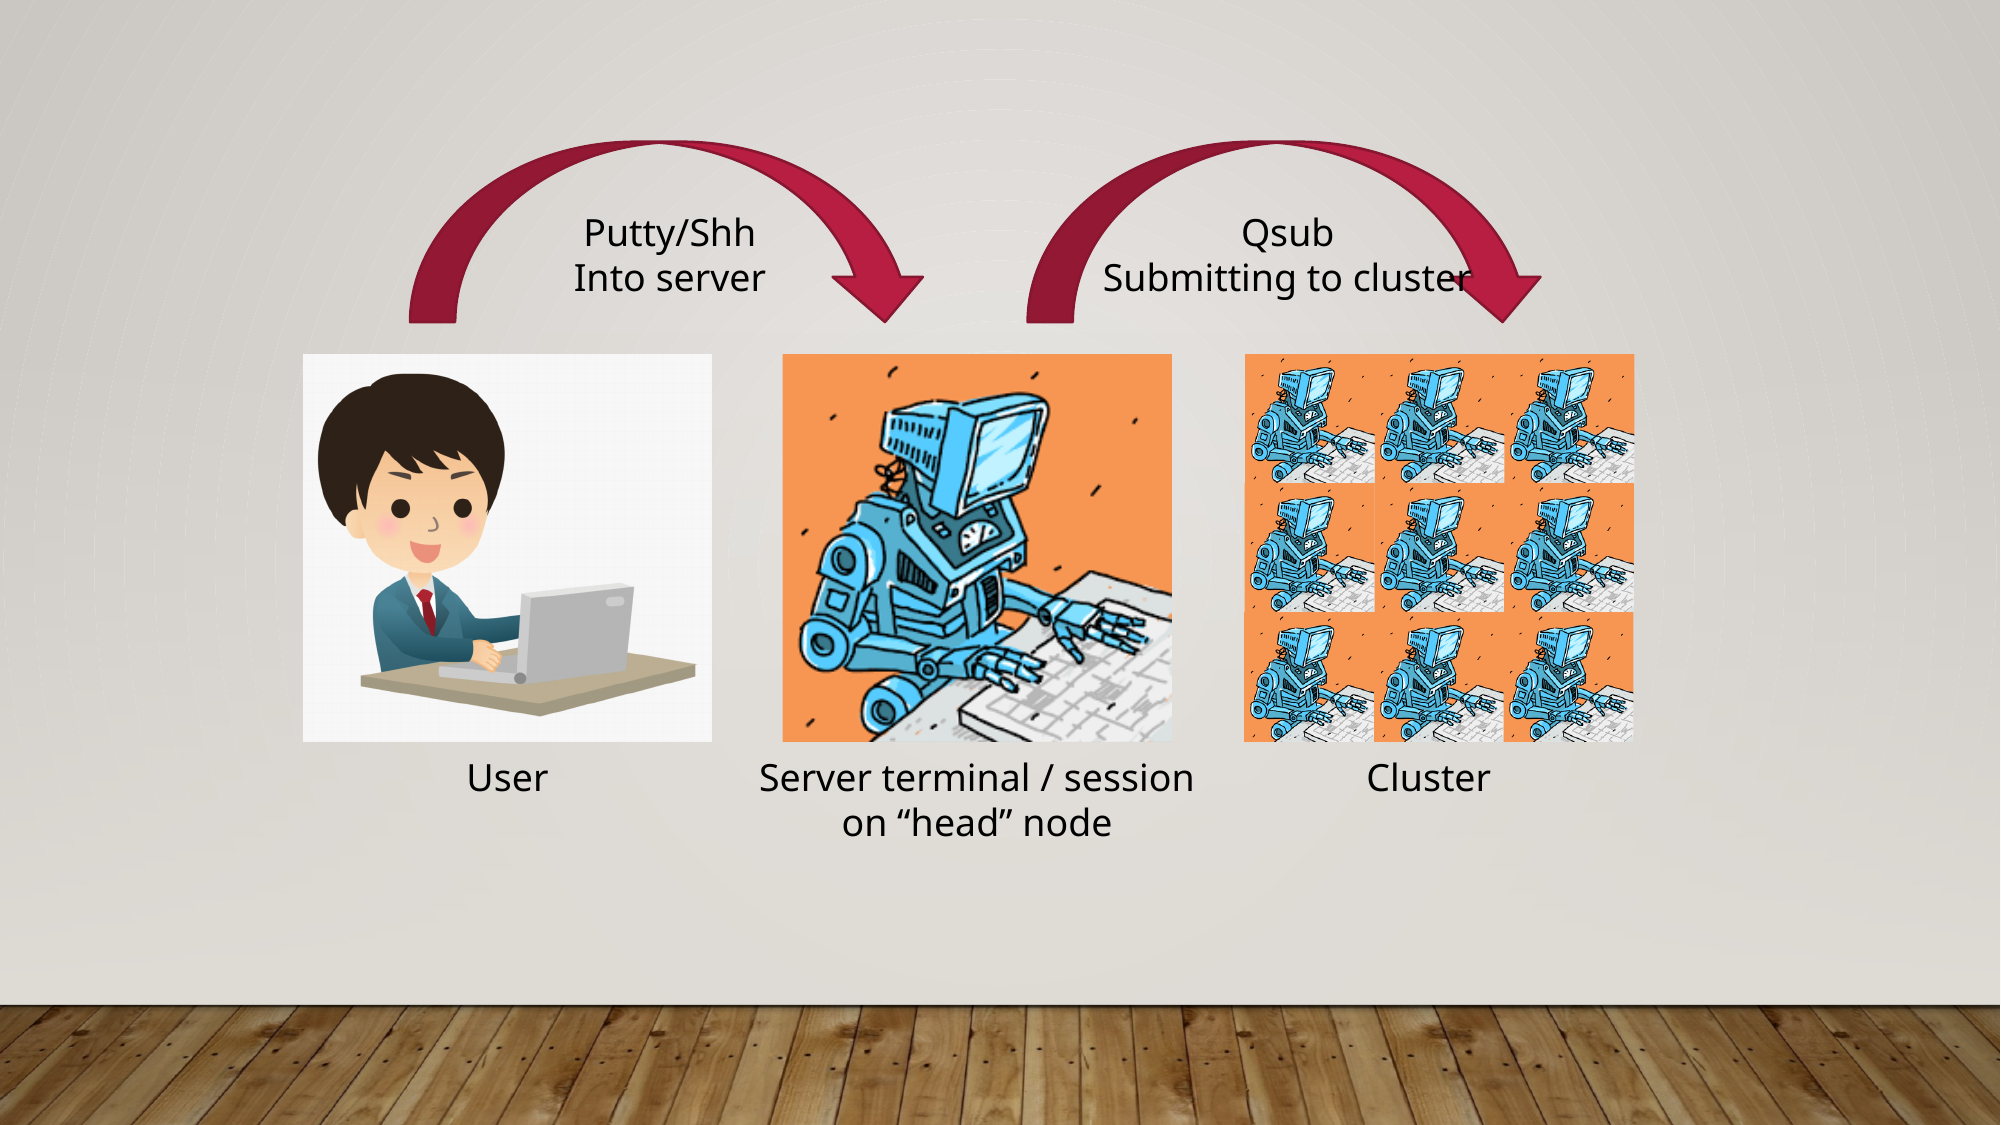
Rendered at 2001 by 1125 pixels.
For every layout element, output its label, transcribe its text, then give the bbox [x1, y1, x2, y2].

text_box Qsub Submitting to cluster [1088, 201, 1488, 307]
picture [303, 354, 712, 742]
text_box [408, 140, 925, 324]
text_box Server terminal / session on “head” node [744, 746, 1211, 852]
text_box [1026, 140, 1469, 324]
picture [782, 354, 1173, 742]
text_box Cluster [1351, 746, 1507, 807]
picture [1243, 354, 1635, 742]
text_box [1483, 221, 1542, 324]
text_box User [451, 746, 564, 807]
picture [0, 1005, 2000, 1125]
text_box Putty/Shh Into server [559, 201, 782, 307]
